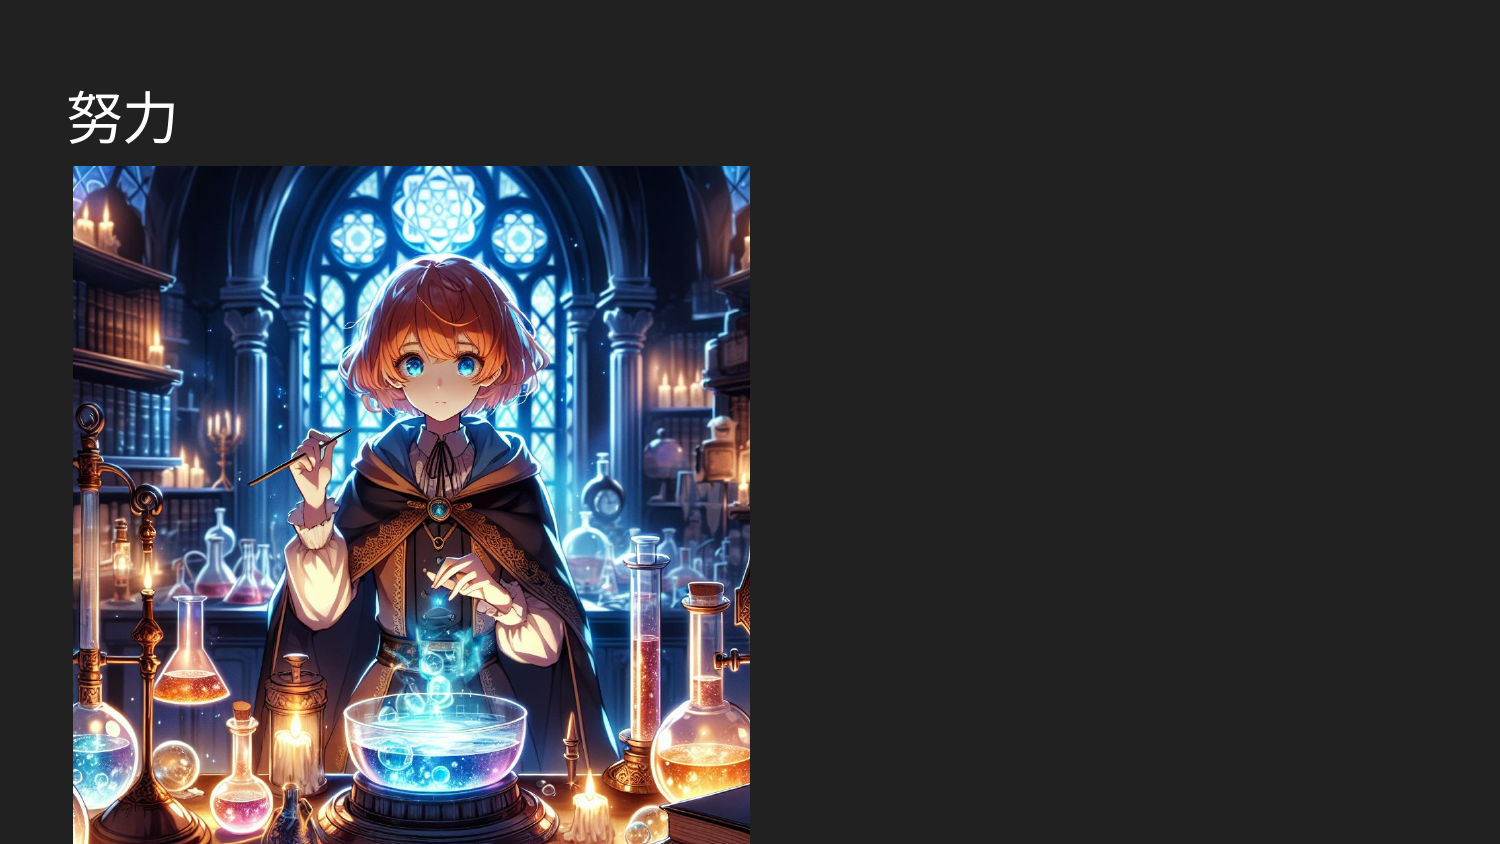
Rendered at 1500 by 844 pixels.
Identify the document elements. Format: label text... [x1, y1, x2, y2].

title 努力 [51, 72, 1449, 167]
picture [72, 166, 751, 844]
